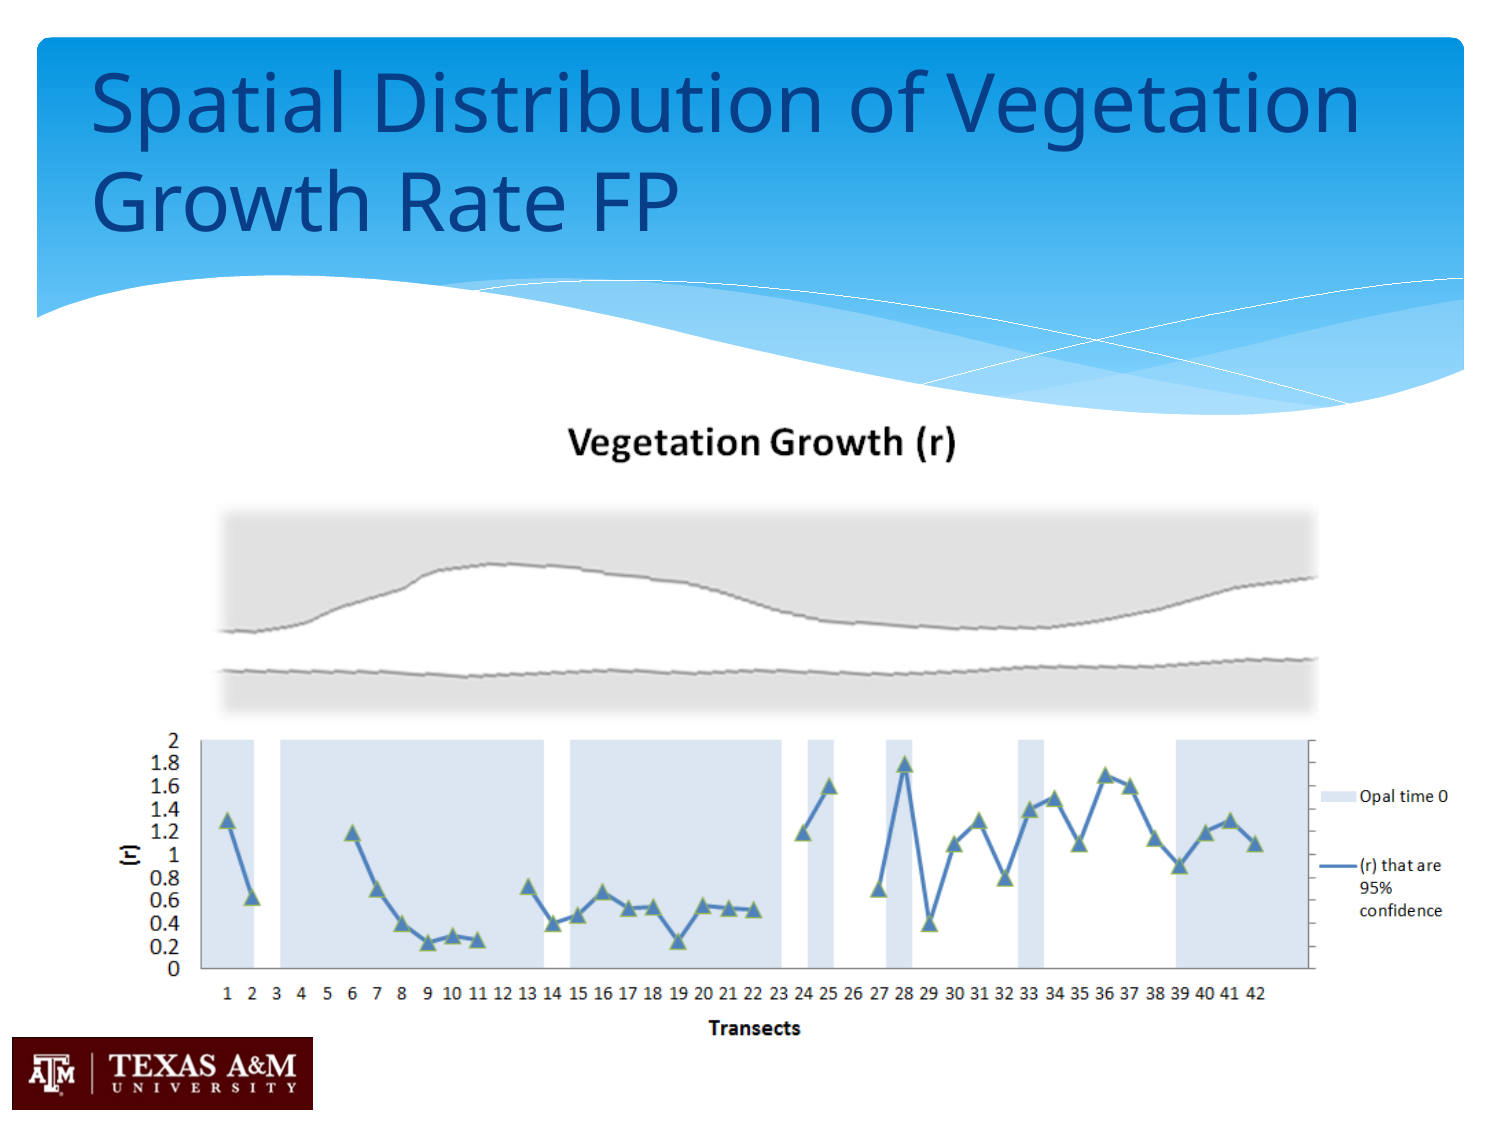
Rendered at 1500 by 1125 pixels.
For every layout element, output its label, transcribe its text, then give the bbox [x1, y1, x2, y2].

picture [12, 416, 1477, 1110]
title Spatial Distribution of Vegetation Growth Rate FP [75, 34, 1425, 263]
